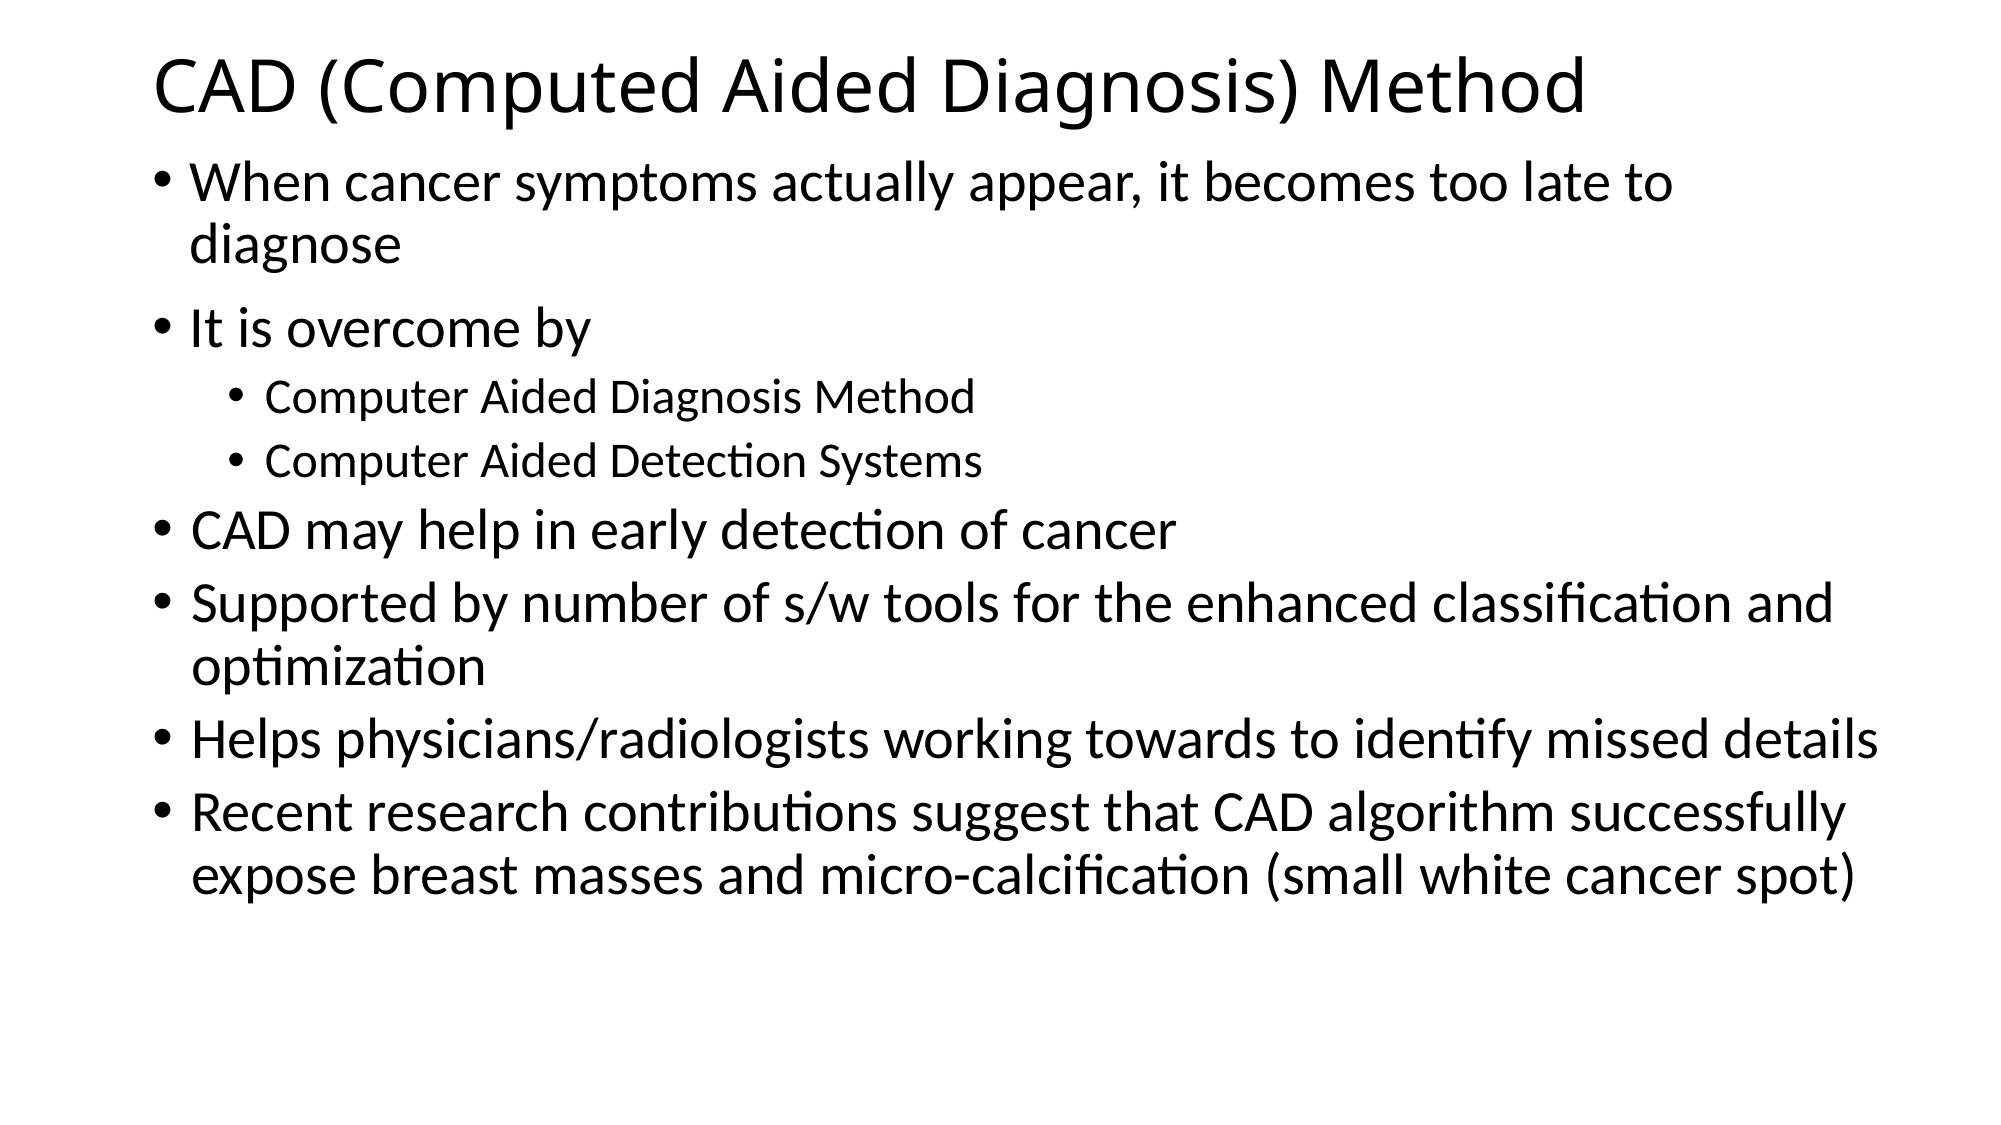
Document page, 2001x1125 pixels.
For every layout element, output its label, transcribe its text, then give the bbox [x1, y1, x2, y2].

title CAD (Computed Aided Diagnosis) Method [137, 34, 1662, 143]
list When cancer symptoms actually appear, it becomes too late to diagnose It is overcome by Computer Aided Diagnosis Method Computer Aided Detection Systems CAD may help in early detection of cancer Supported by number of s/w tools for the enhanced classification and optimization Helps physicians/radiologists working towards to identify missed details Recent research contributions suggest that CAD algorithm successfully expose breast masses and micro-calcification (small white cancer spot) [137, 143, 1900, 978]
